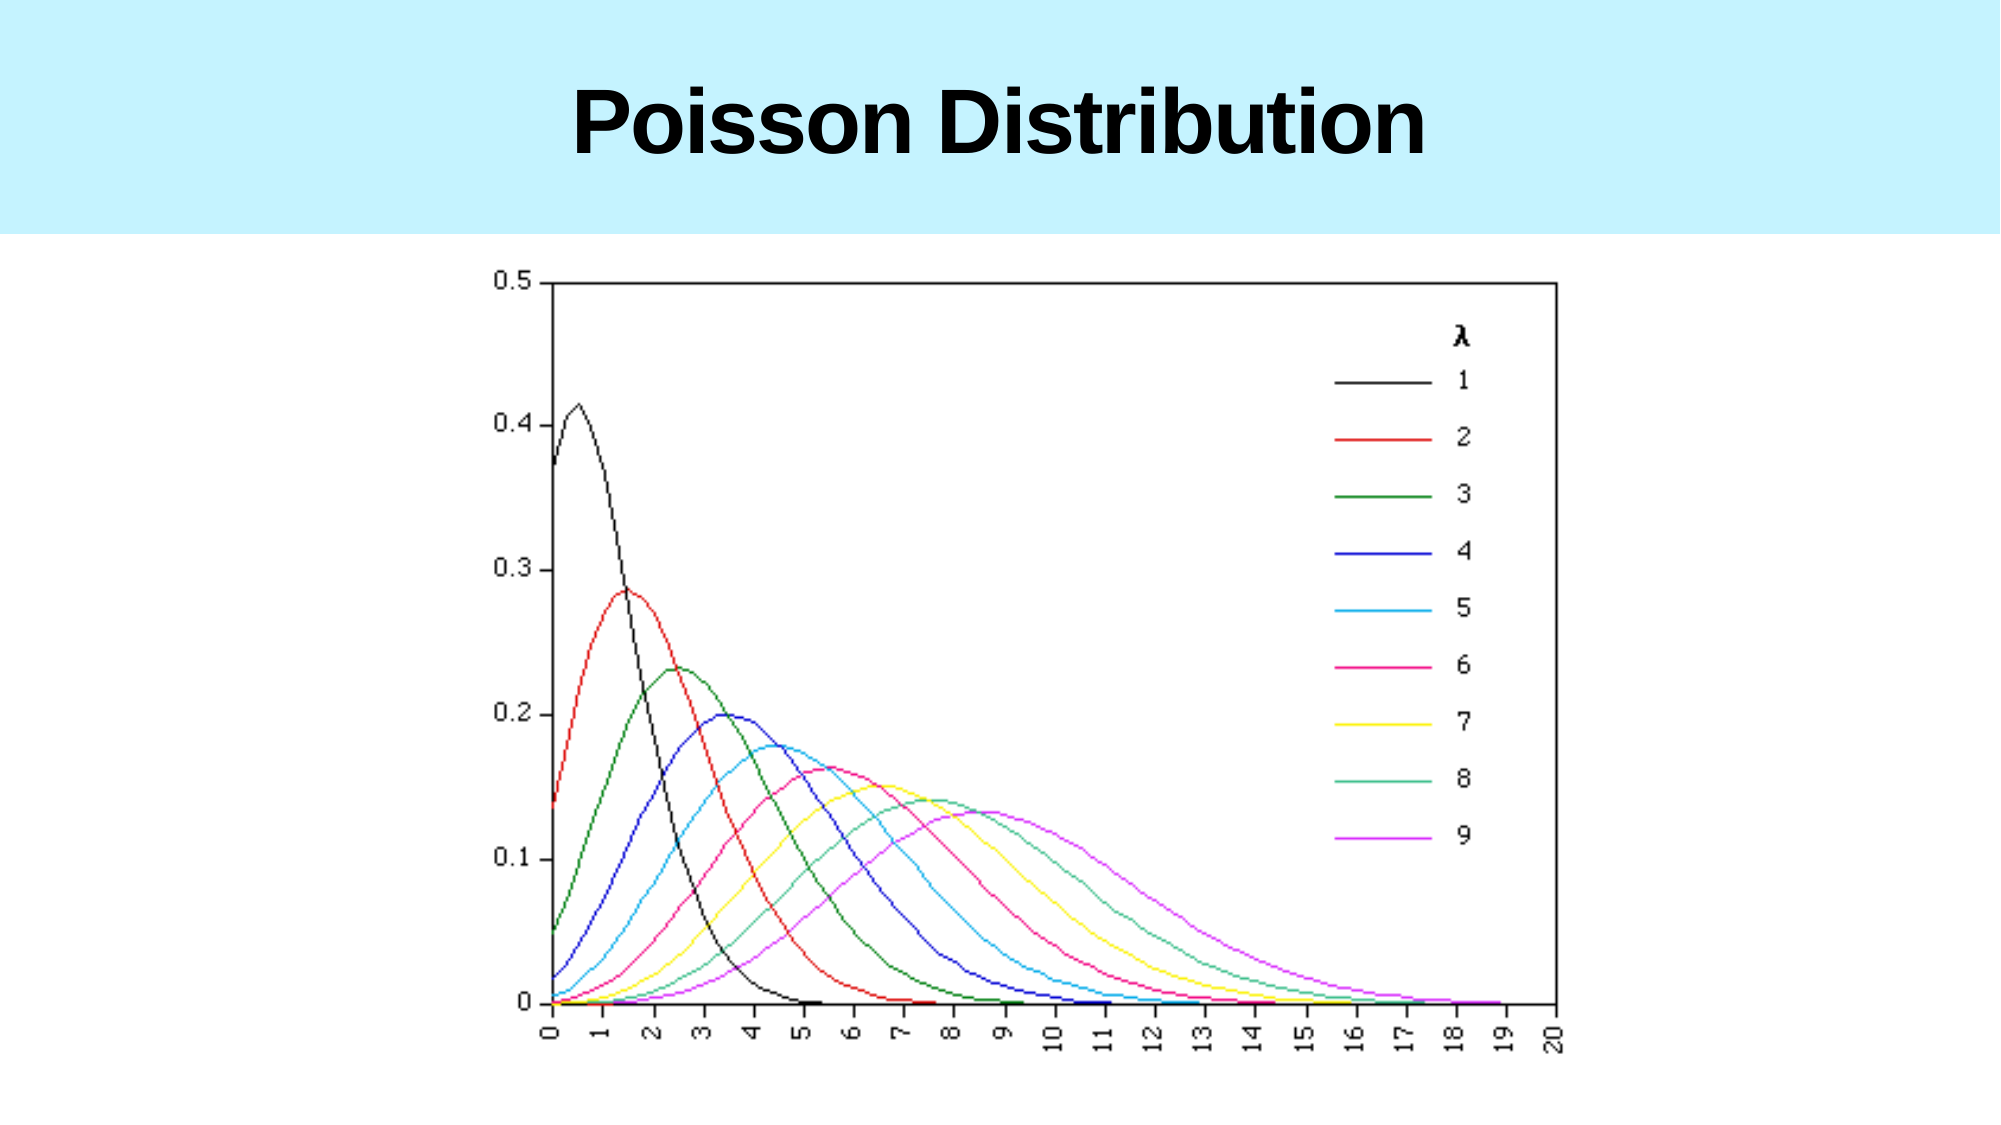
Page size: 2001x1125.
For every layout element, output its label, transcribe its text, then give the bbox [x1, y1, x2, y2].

title Poisson Distribution [0, 0, 2000, 234]
picture [474, 251, 1595, 1081]
